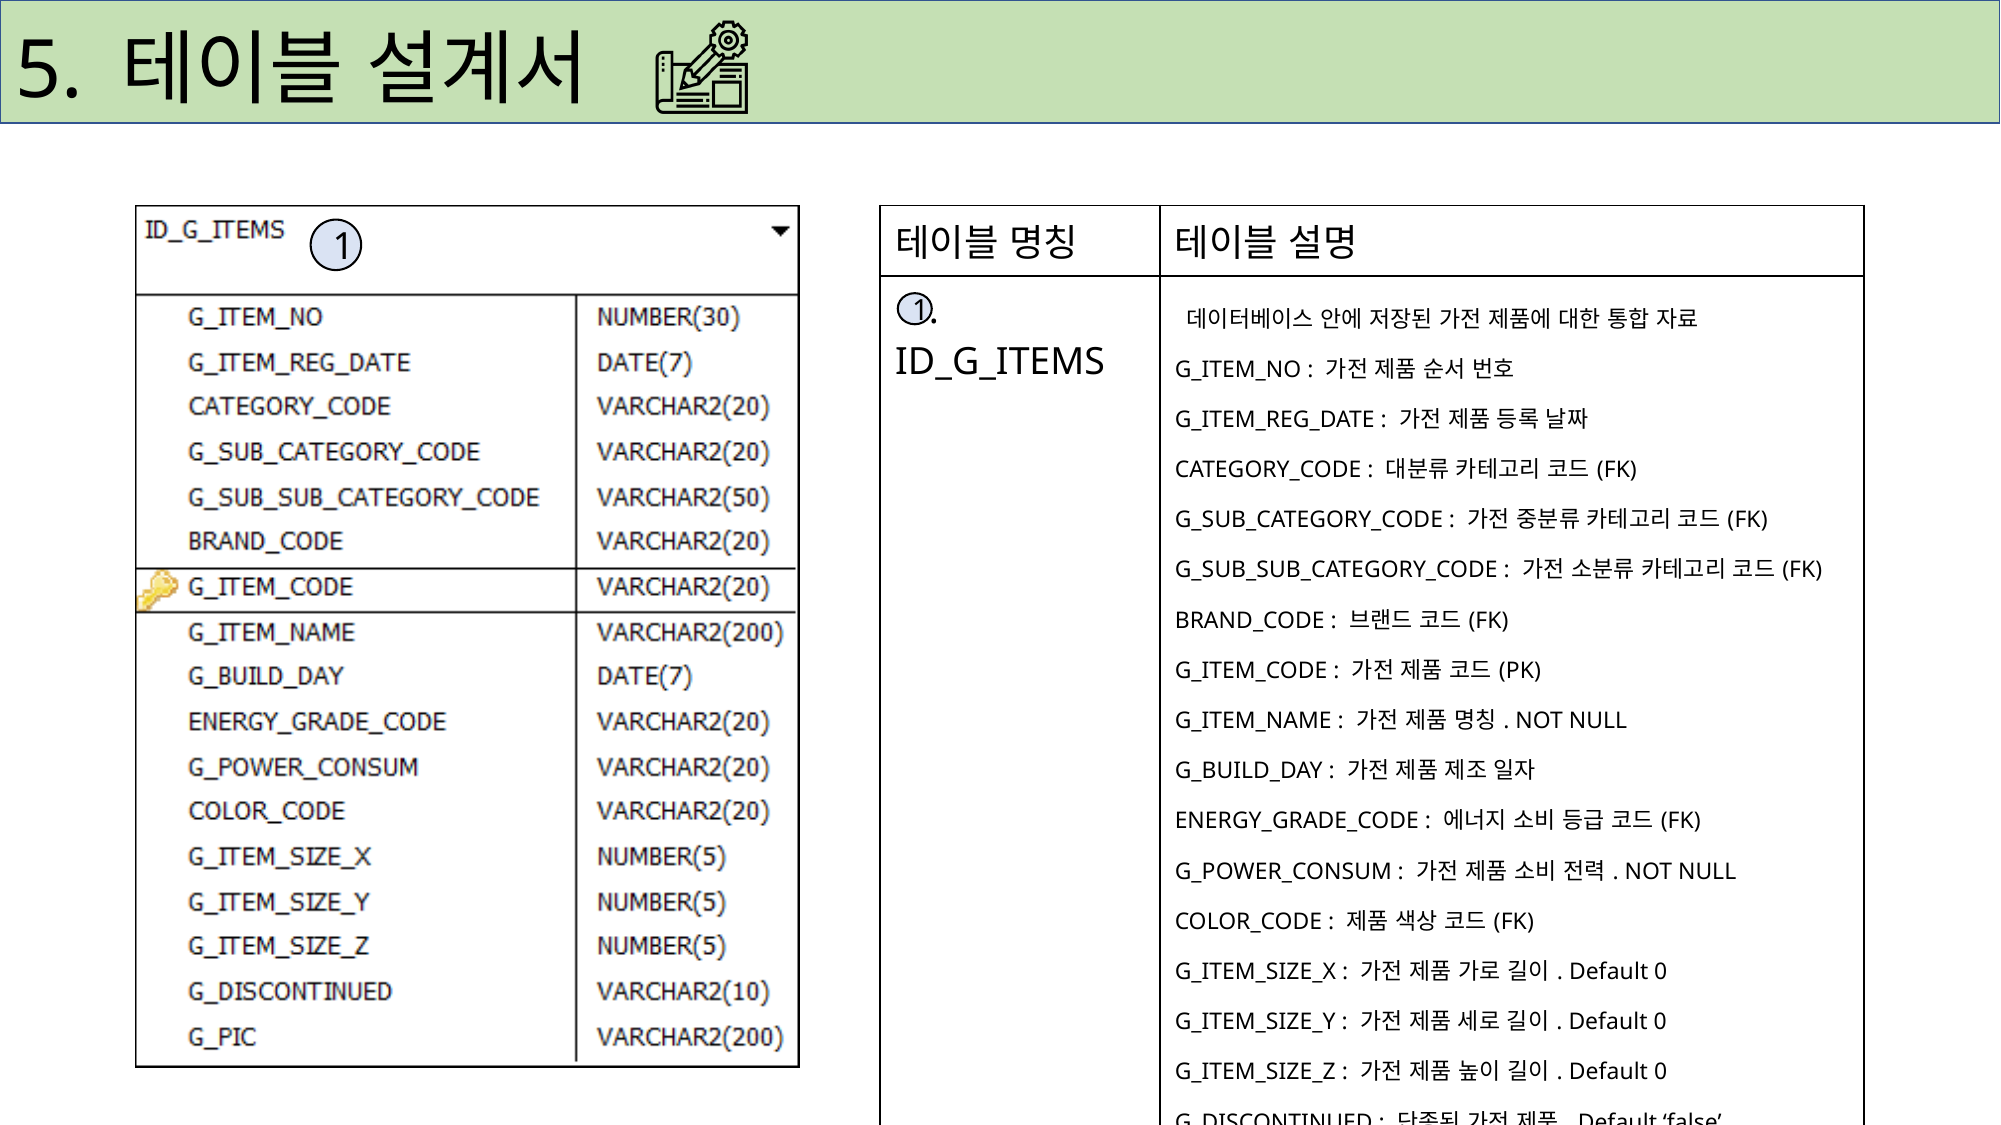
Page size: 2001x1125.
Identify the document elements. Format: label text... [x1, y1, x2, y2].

text_box [0, 0, 2000, 124]
text_box 1 [896, 292, 933, 326]
picture [654, 19, 749, 115]
table_cell ①. ID_G_ITEMS [881, 277, 1159, 1125]
table_header 테이블 명칭 [881, 206, 1159, 275]
table_cell 데이터베이스 안에 저장된 가전 제품에 대한 통합 자료 G_ITEM_NO : 가전 제품 순서 번호 G_ITEM_REG_DATE : 가전 제품 등록 날짜 CATEGORY_CODE : 대분류 카테고리 코드(FK) G_SUB_CATEGORY_CODE : 가전 중분류 카테고리 코드(FK) G_SUB_SUB_CATEGORY_CODE : 가전 소분류 카테고리 코드(FK) BRAND_CODE : 브랜드 코드(FK) G_ITEM_CODE : 가전 제품 코드(PK) G_ITEM_NAME : 가전 제품 명칭. NOT NULL G_BUILD_DAY : 가전 제품 제조 일자 ENERGY_GRADE_CODE : 에너지 소비 등급 코드(FK) G_POWER_CONSUM : 가전 제품 소비 전력. NOT NULL COLOR_CODE : 제품 색상 코드(FK) G_ITEM_SIZE_X : 가전 제품 가로 길이. Default 0 G_ITEM_SIZE_Y : 가전 제품 세로 길이. Default 0 G_ITEM_SIZE_Z : 가전 제품 높이 길이. Default 0 G_DISCONTINUED : 단종된 가전 제품. Default ‘false’ G_PIC : 가전 제품 이미지 [1161, 277, 1863, 1125]
table_header 테이블 설명 [1161, 206, 1863, 275]
title 5. 테이블 설계서 [0, 19, 1725, 123]
picture [135, 205, 800, 1068]
